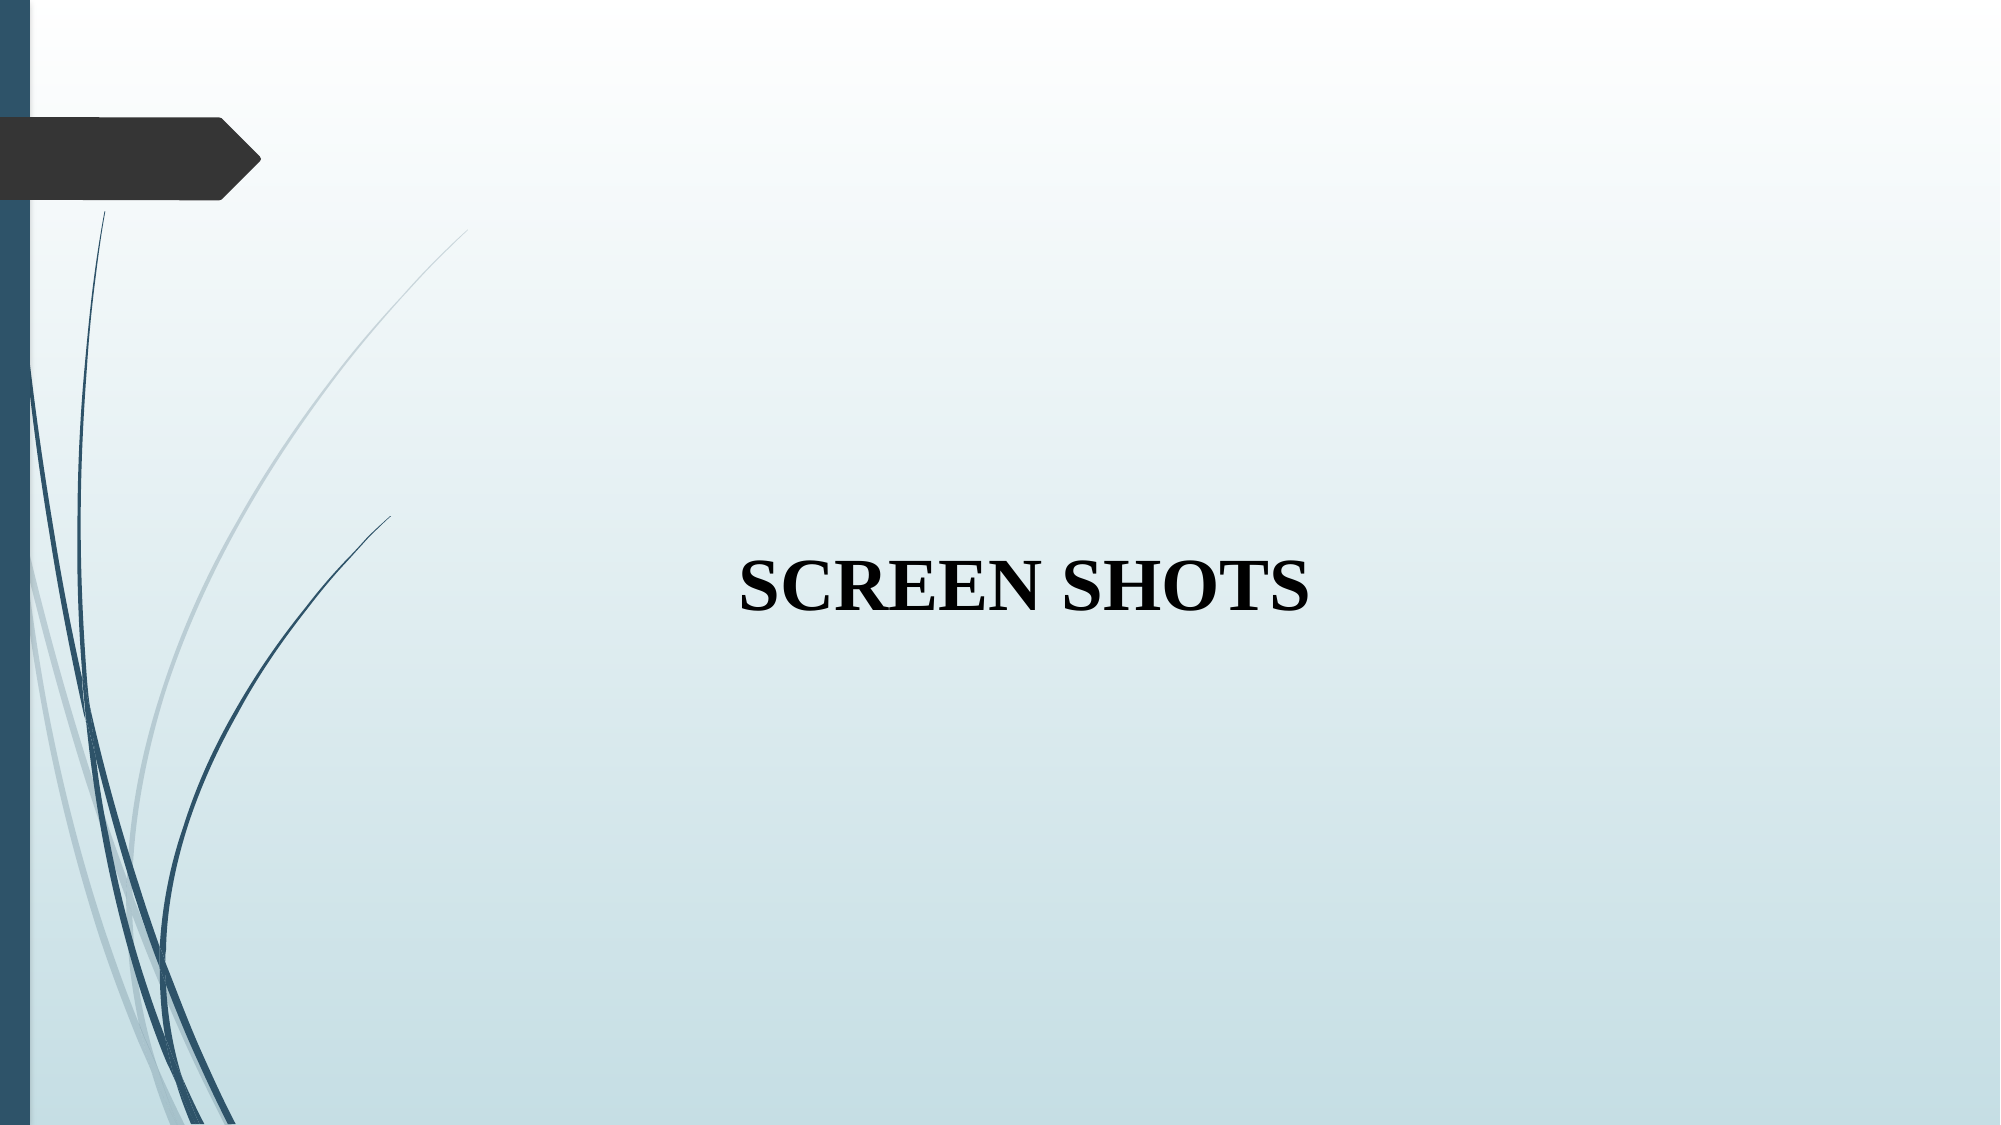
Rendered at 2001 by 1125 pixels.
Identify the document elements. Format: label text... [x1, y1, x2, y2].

text_box SCREEN SHOTS [552, 527, 1499, 633]
